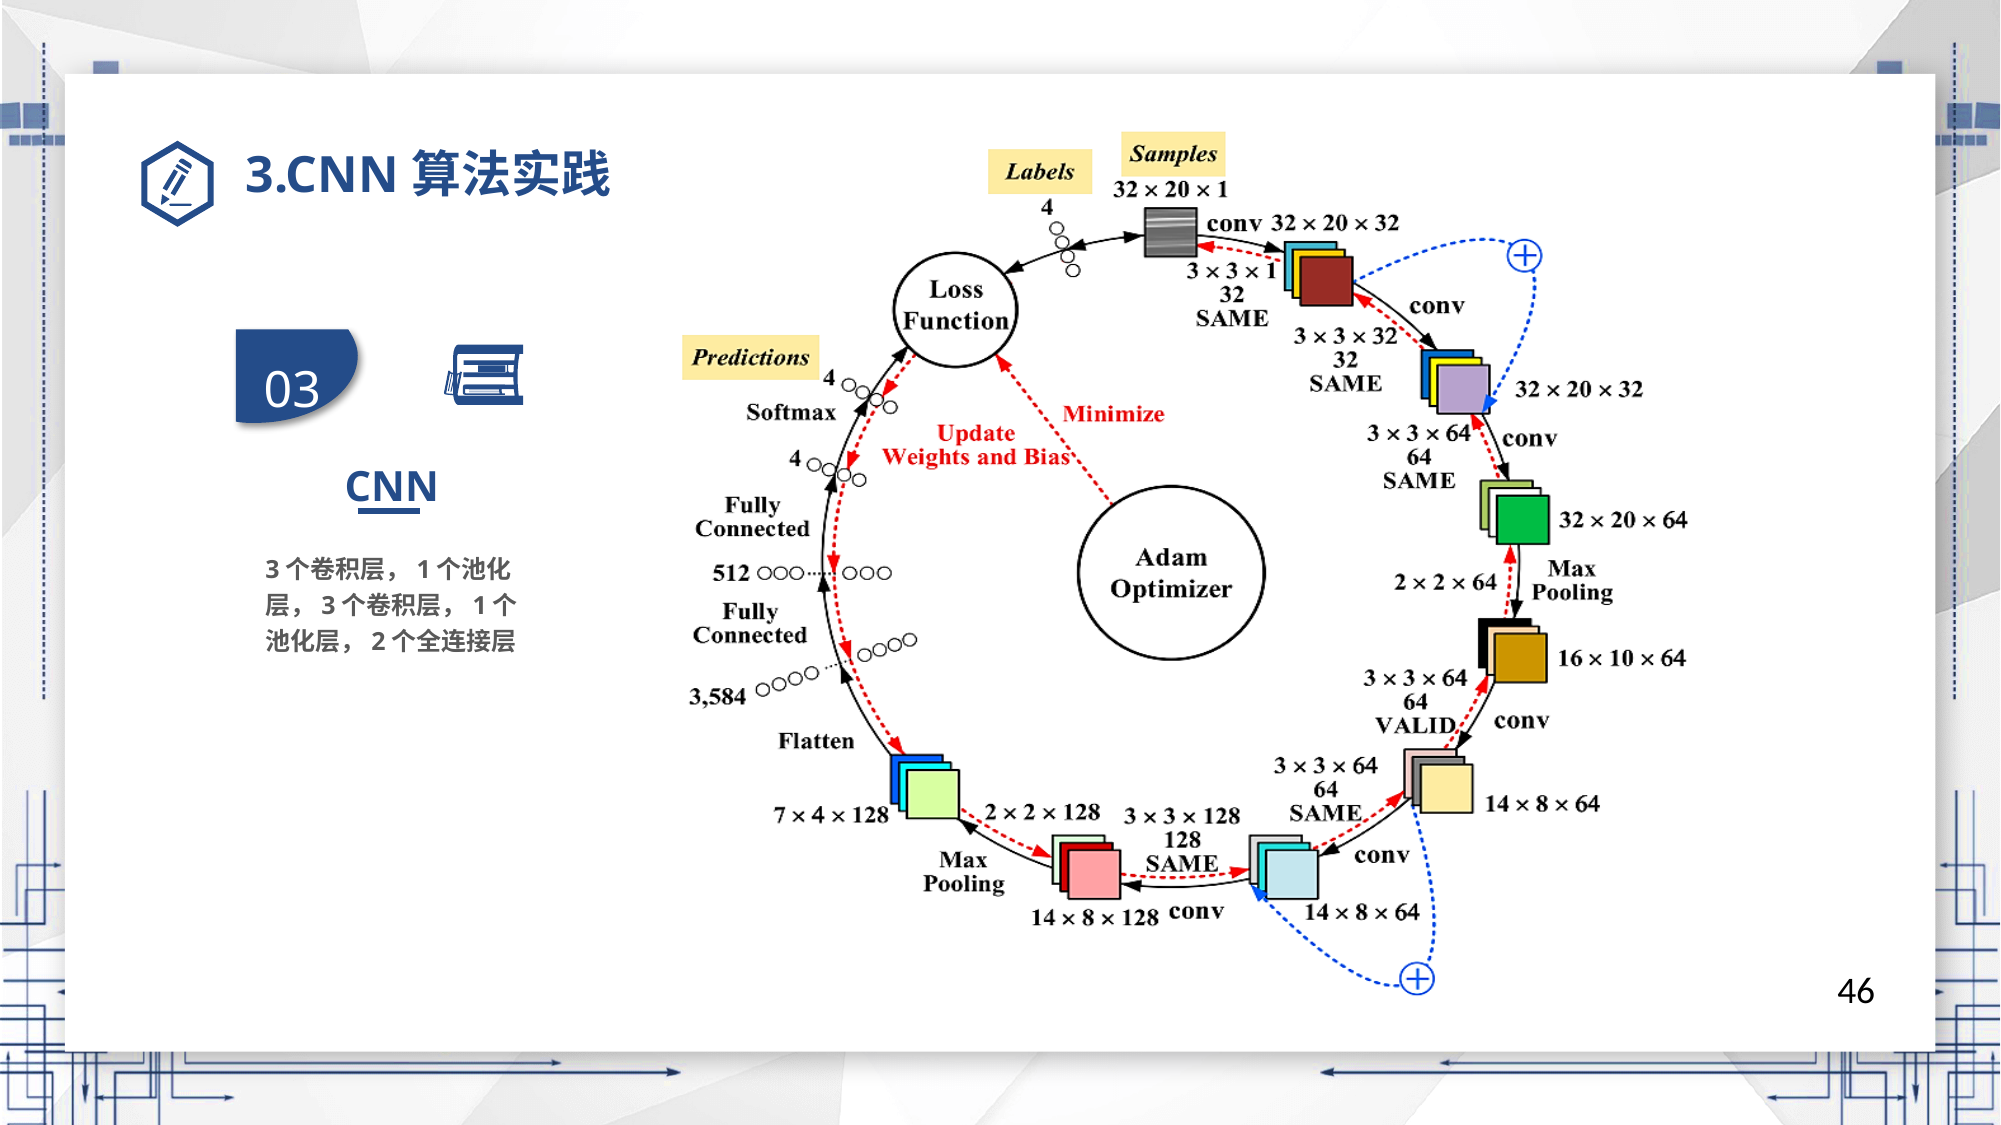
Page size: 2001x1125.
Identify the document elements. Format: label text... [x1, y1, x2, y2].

picture [0, 0, 2001, 1125]
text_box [235, 329, 579, 715]
text_box 46 [1822, 958, 1911, 1019]
title 3.CNN算法实践 [230, 123, 671, 199]
